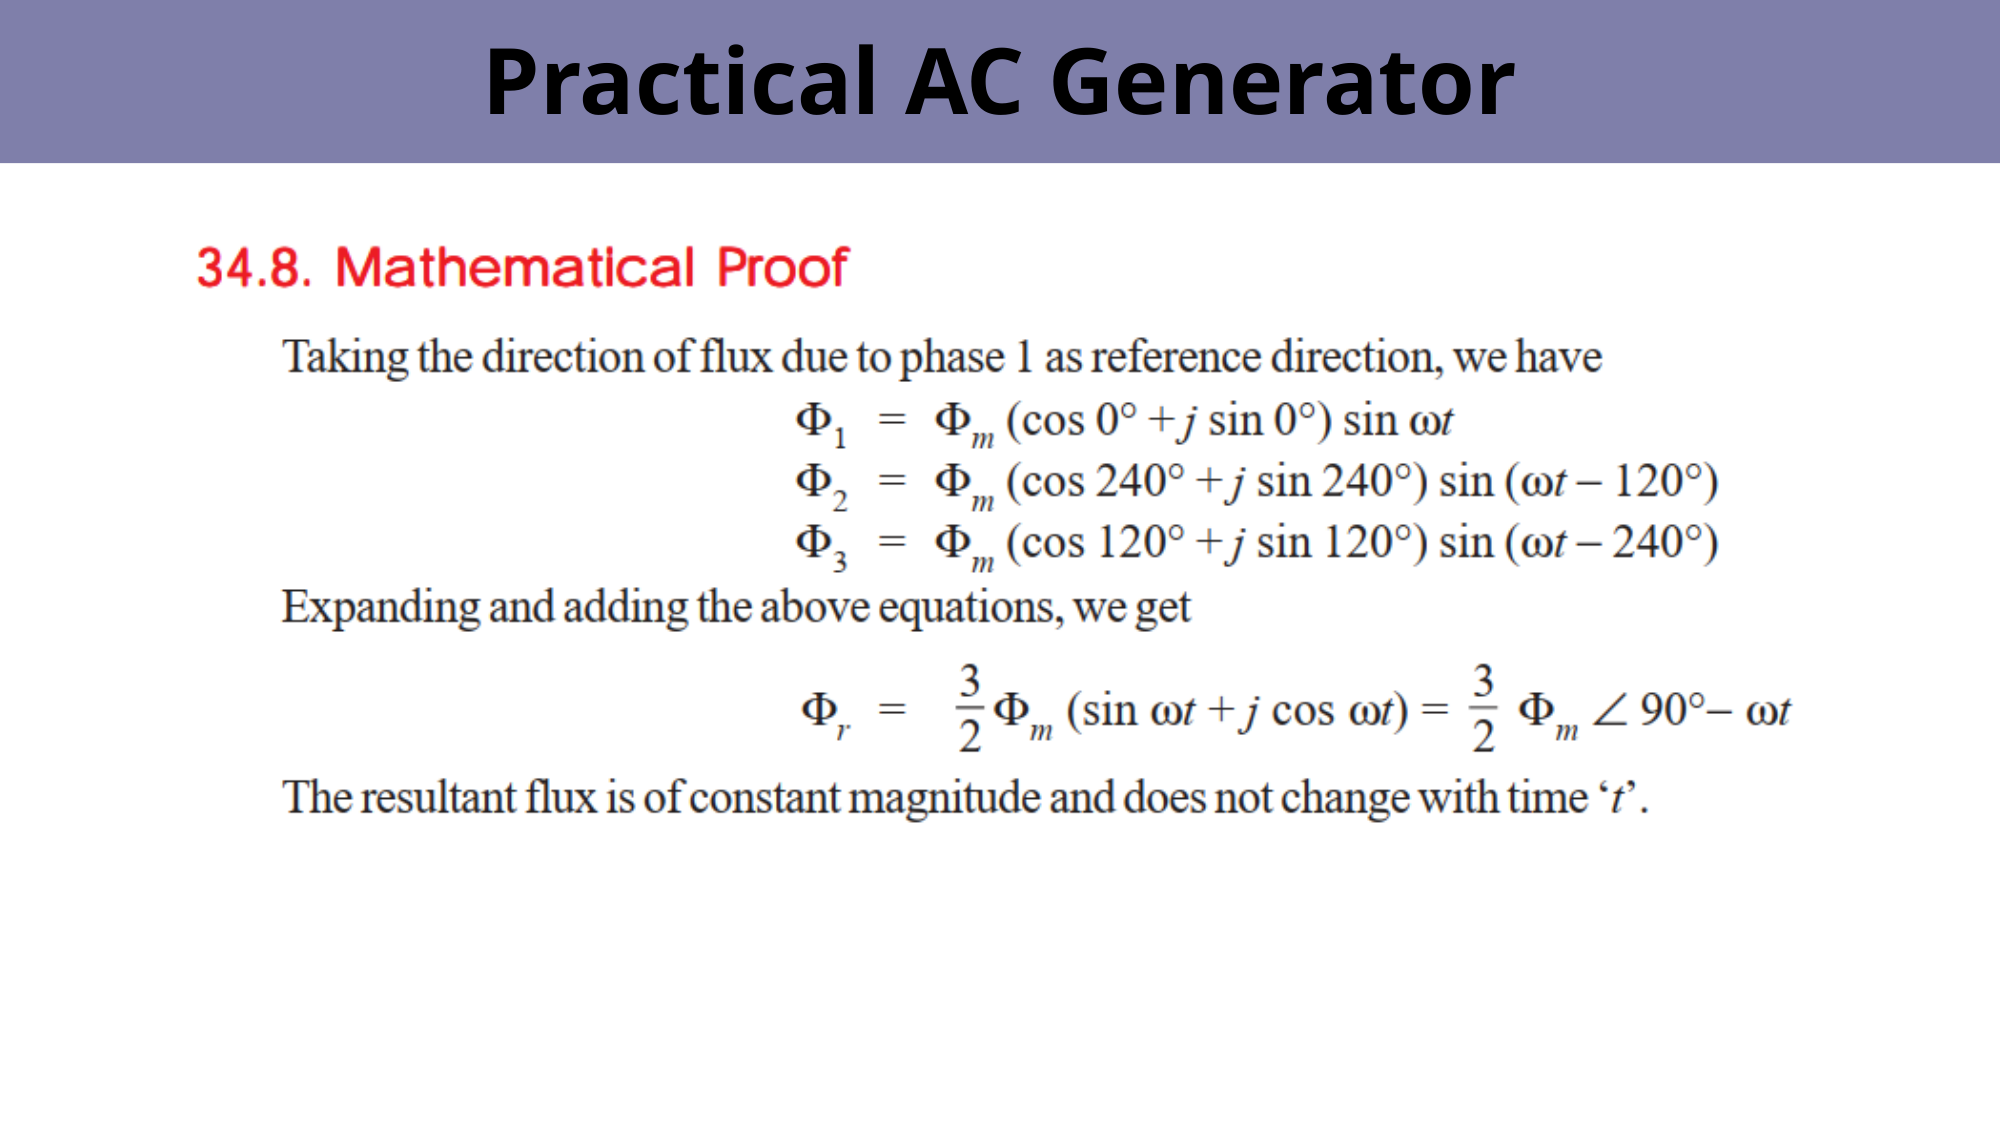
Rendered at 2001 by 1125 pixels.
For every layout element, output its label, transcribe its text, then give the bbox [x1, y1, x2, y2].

text_box [0, 0, 2000, 164]
text_box Practical AC Generator [338, 28, 1662, 137]
picture [161, 216, 1839, 859]
